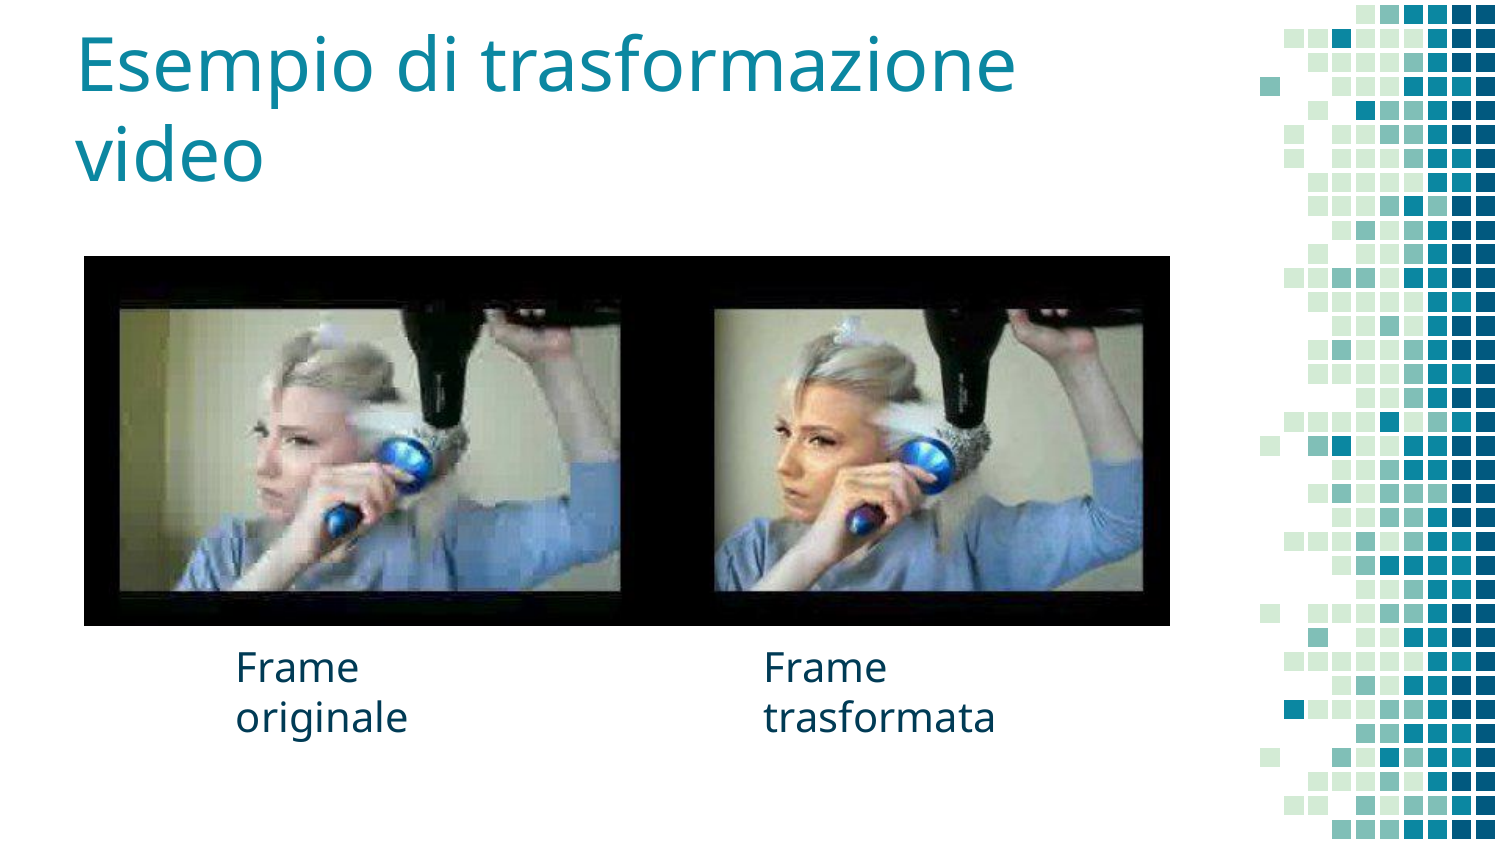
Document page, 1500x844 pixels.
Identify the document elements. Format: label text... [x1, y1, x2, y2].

text_box Frame trasformata [711, 634, 1103, 715]
picture [84, 256, 1170, 626]
list Frame originale [183, 634, 529, 715]
title Esempio di trasformazione video [60, 70, 1170, 212]
